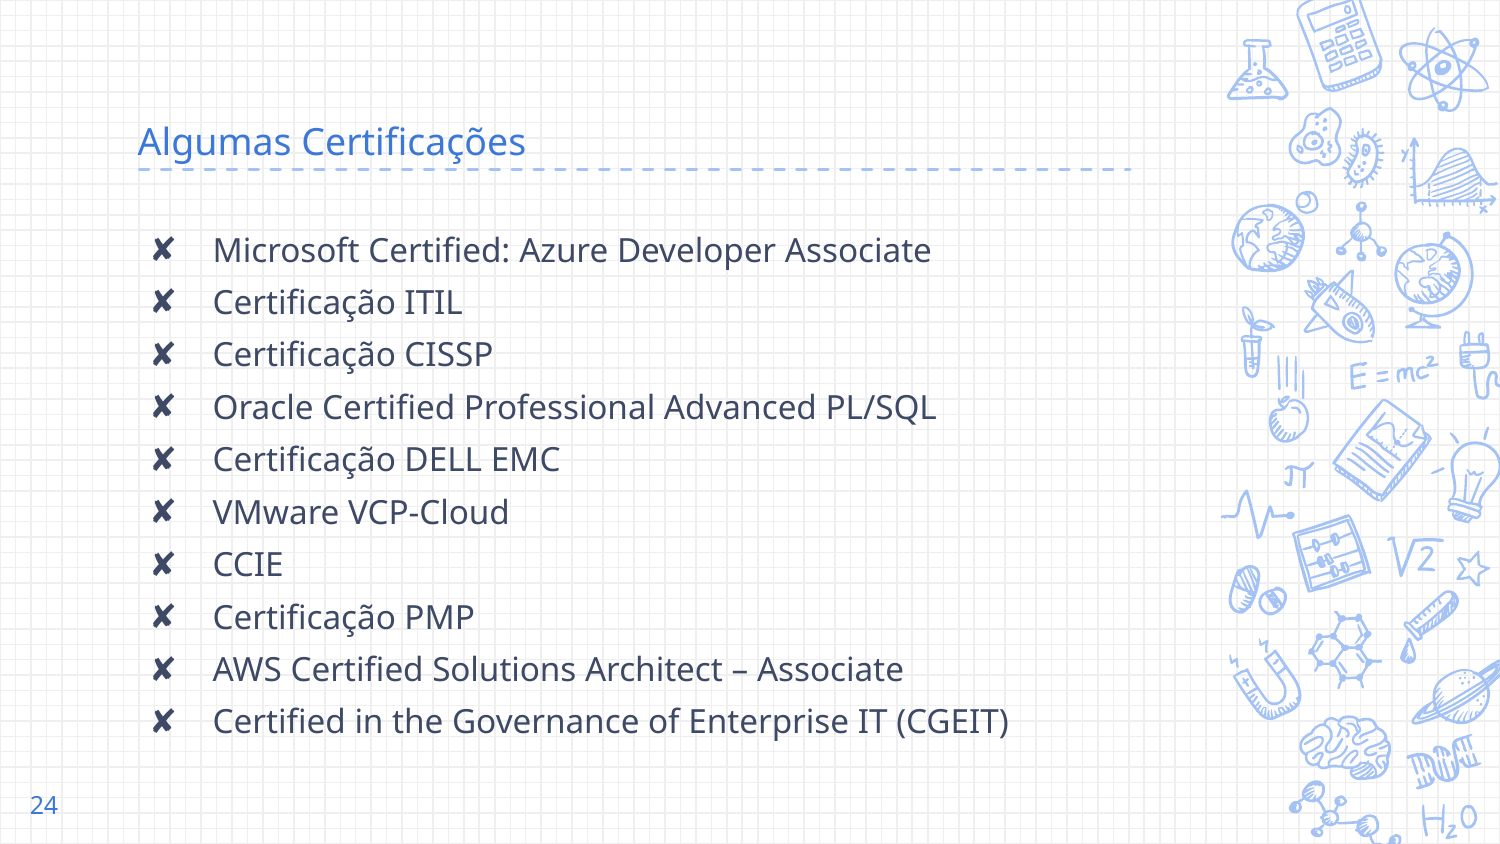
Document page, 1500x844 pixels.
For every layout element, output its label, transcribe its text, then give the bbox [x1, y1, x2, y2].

list Microsoft Certified: Azure Developer Associate Certificação ITIL Certificação CISSP Oracle Certified Professional Advanced PL/SQL Certificação DELL EMC VMware VCP-Cloud CCIE Certificação PMP AWS Certified Solutions Architect – Associate Certified in the Governance of Enterprise IT (CGEIT) [122, 213, 1130, 806]
slide_number 24 [14, 774, 105, 840]
title Algumas Certificações [122, 36, 1130, 178]
